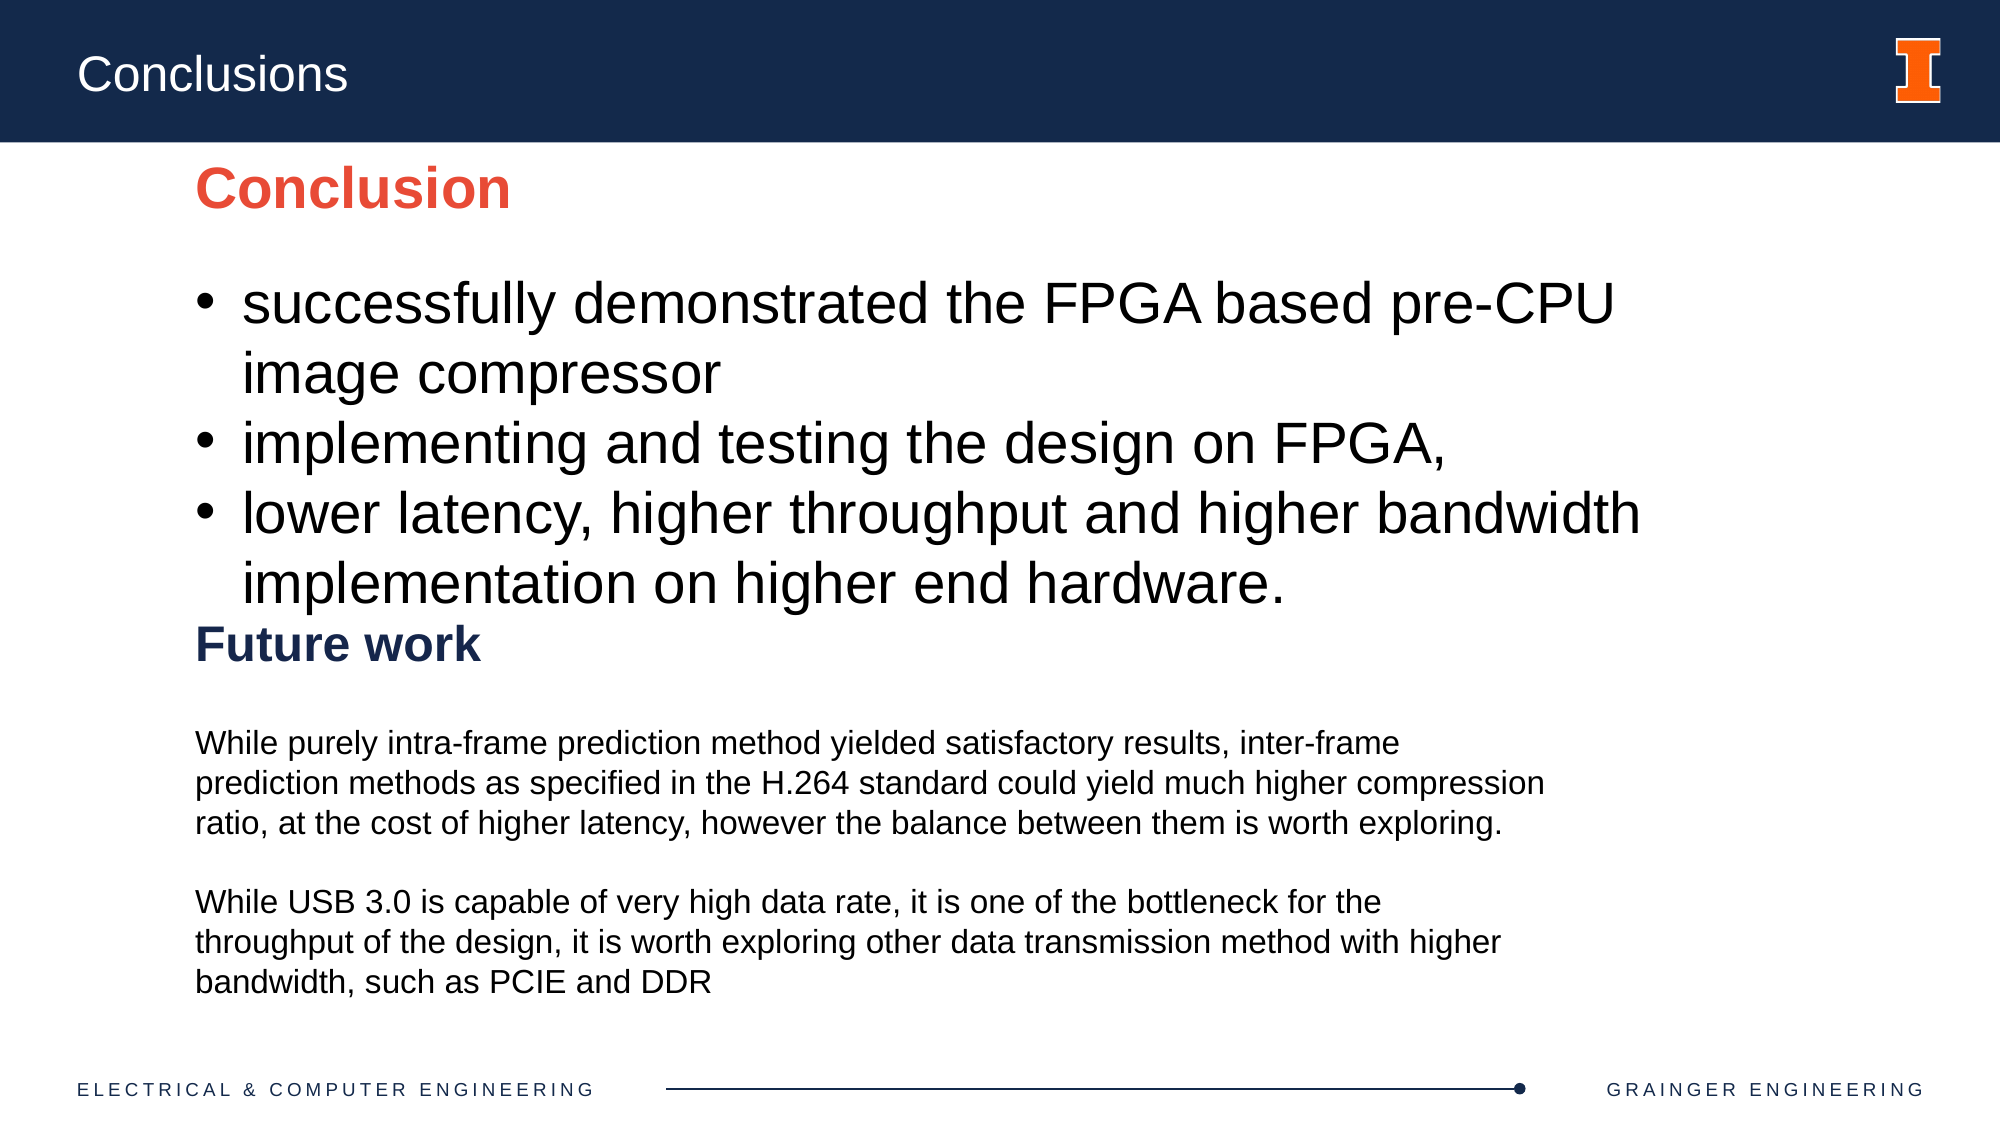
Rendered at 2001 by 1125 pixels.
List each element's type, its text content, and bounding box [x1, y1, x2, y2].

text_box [665, 1082, 1526, 1095]
text_box Conclusion successfully demonstrated the FPGA based pre-CPU image compressor implementing and testing the design on FPGA, lower latency, higher throughput and higher bandwidth implementation on higher end hardware. [180, 142, 1809, 581]
text_box Future work While purely intra-frame prediction method yielded satisfactory results, inter-frame prediction methods as specified in the H.264 standard could yield much higher compression ratio, at the cost of higher latency, however the balance between them is worth exploring. While USB 3.0 is capable of very high data rate, it is one of the bottleneck for the throughput of the design, it is worth exploring other data transmission method with higher bandwidth, such as PCIE and DDR [180, 603, 1564, 1103]
text_box GRAINGER ENGINEERING [1531, 1070, 1938, 1108]
picture [1895, 38, 1941, 103]
text_box Conclusions [61, 33, 1852, 109]
text_box ELECTRICAL & COMPUTER ENGINEERING [61, 1070, 1373, 1108]
text_box [0, 0, 2000, 143]
